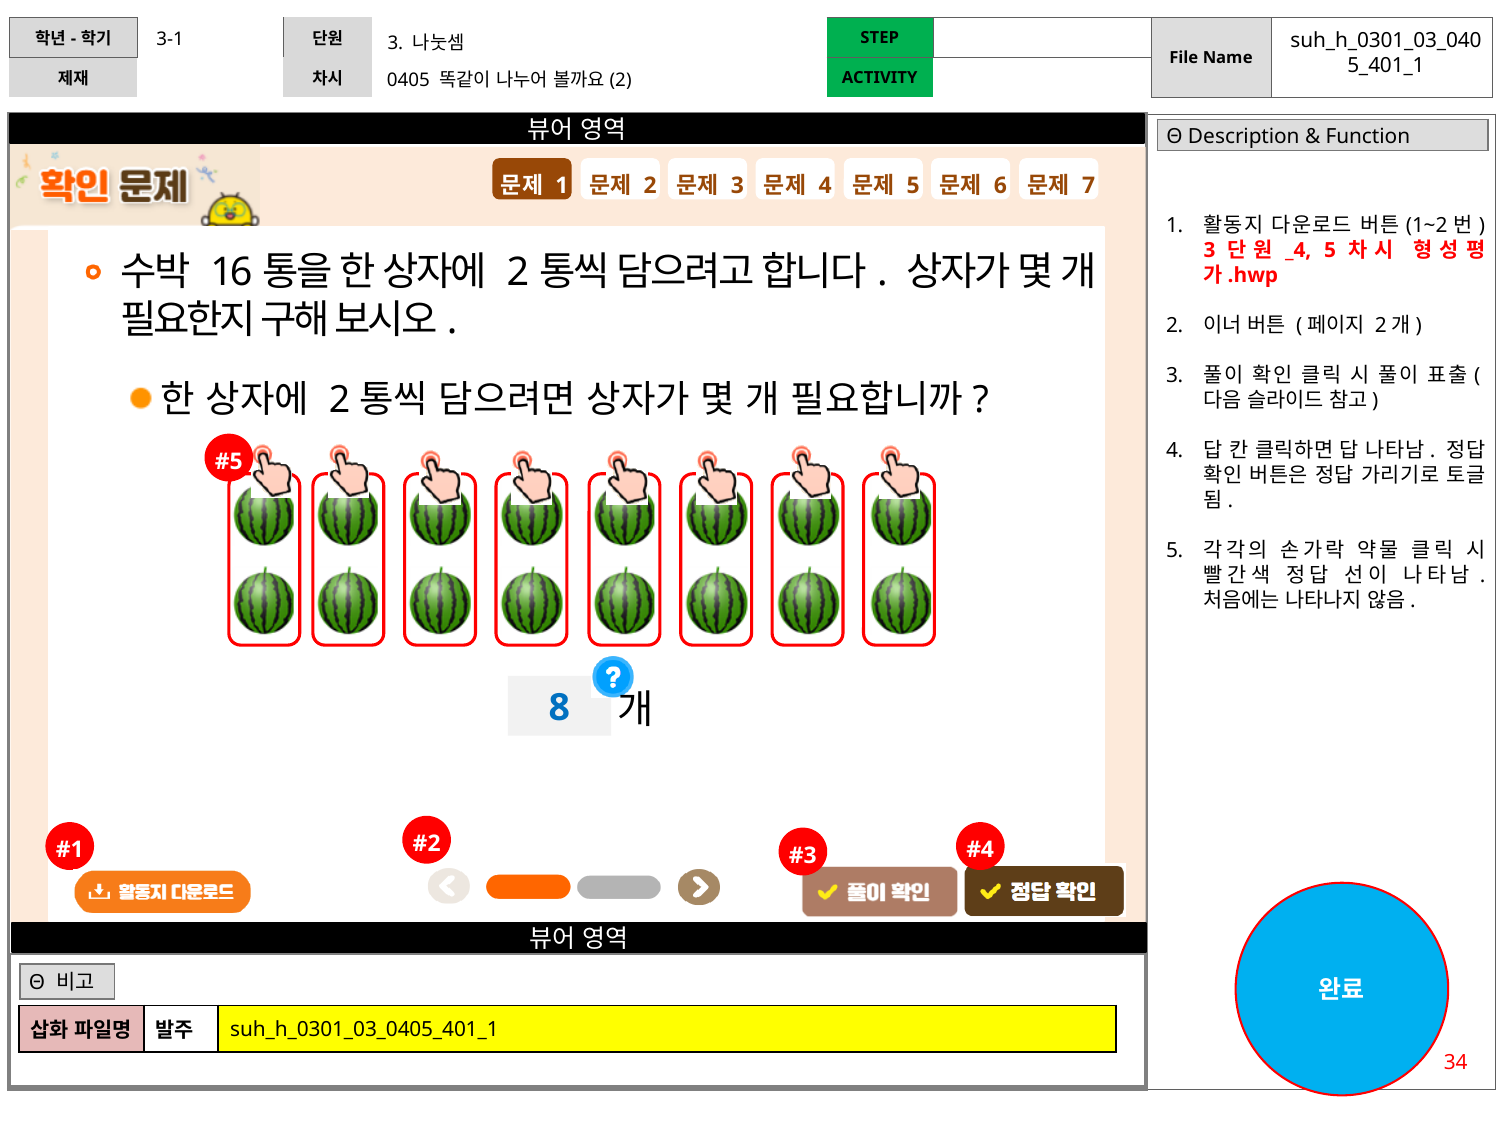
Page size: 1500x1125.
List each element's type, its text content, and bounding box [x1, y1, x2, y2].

table_header Θ Description & Function [1158, 120, 1487, 150]
table_header 삽화 파일명 [20, 1006, 143, 1051]
text_box 완료 [1233, 880, 1451, 1098]
text_box 문제 6 [947, 149, 1034, 205]
text_box 문제 2 [596, 149, 684, 205]
text_box 0405 똑같이 나누어 볼까요(2) [372, 60, 821, 96]
text_box #5 [202, 431, 251, 482]
picture [73, 869, 252, 913]
text_box 수박 16통을 한 상자에 2통씩 담으려고 합니다. 상자가 몇 개 필요한지 구해 보시오. [105, 238, 1109, 349]
picture [224, 442, 948, 646]
text_box 문제 5 [859, 149, 947, 205]
text_box 문제 4 [771, 149, 859, 205]
text_box 활동지 다운로드 버튼(1~2번) 3단원_4, 5차시 형성평가.hwp 이너 버튼 (페이지 2개) 풀이 확인 클릭 시 풀이 표출(다음 슬라이드 참고) 답 칸 클릭하면 답 나타남. 정답 확인 버튼은 정답 가리기로 토글 됨. 각각의 손가락 약물 클릭 시 빨간색 정답 선이 나타남. 처음에는 나타나지 않음. [1151, 179, 1500, 619]
text_box 문제 3 [684, 149, 771, 205]
text_box 문제 7 [1034, 149, 1122, 205]
picture [963, 863, 1126, 918]
text_box #2 [400, 813, 454, 866]
picture [590, 655, 634, 698]
text_box 3. 나눗셈 [372, 23, 828, 48]
text_box 문제 1 [486, 149, 596, 205]
table_header suh_h_0301_03_0405_401_1 [219, 1006, 1115, 1051]
text_box #1 [43, 820, 97, 873]
text_box 한 상자에 2통씩 담으려면 상자가 몇 개 필요합니까? [146, 367, 1052, 473]
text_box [426, 866, 723, 906]
text_box suh_h_0301_03_0405_401_1 [1271, 18, 1500, 84]
text_box #3 [776, 825, 830, 877]
picture [800, 864, 958, 918]
text_box #4 [953, 820, 1007, 864]
text_box 개 [572, 676, 699, 739]
text_box 3-1 [141, 18, 284, 55]
picture [10, 144, 260, 230]
picture [129, 385, 156, 414]
text_box 8 [507, 675, 585, 736]
picture [82, 261, 103, 283]
table_header 발주 [145, 1006, 217, 1051]
